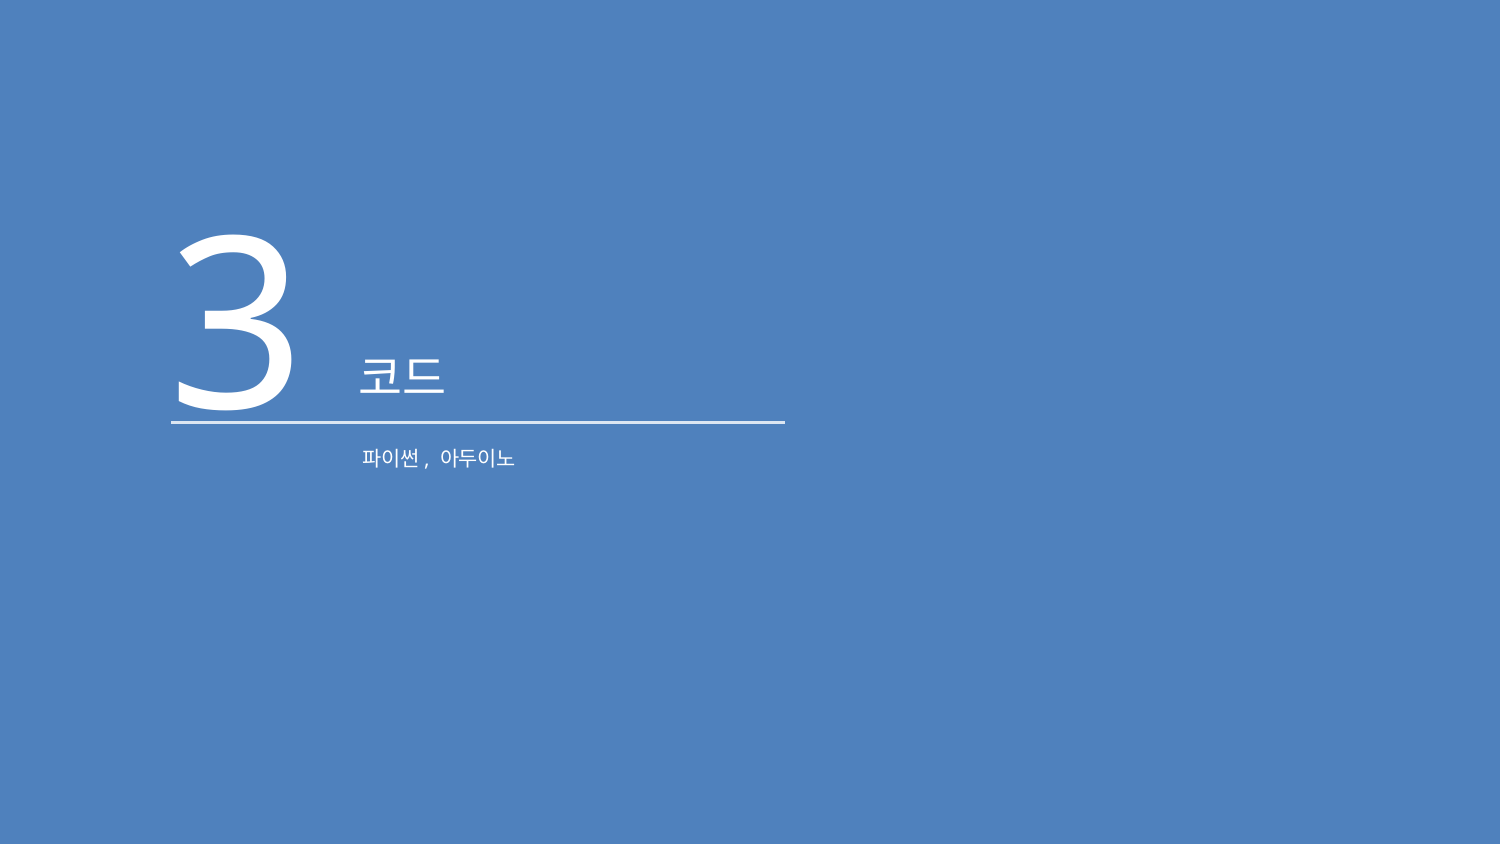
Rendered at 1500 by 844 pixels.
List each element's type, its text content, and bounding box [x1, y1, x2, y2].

text_box 파이썬, 아두이노 [347, 438, 531, 478]
text_box 3 [153, 161, 320, 464]
text_box 코드 [343, 340, 462, 413]
